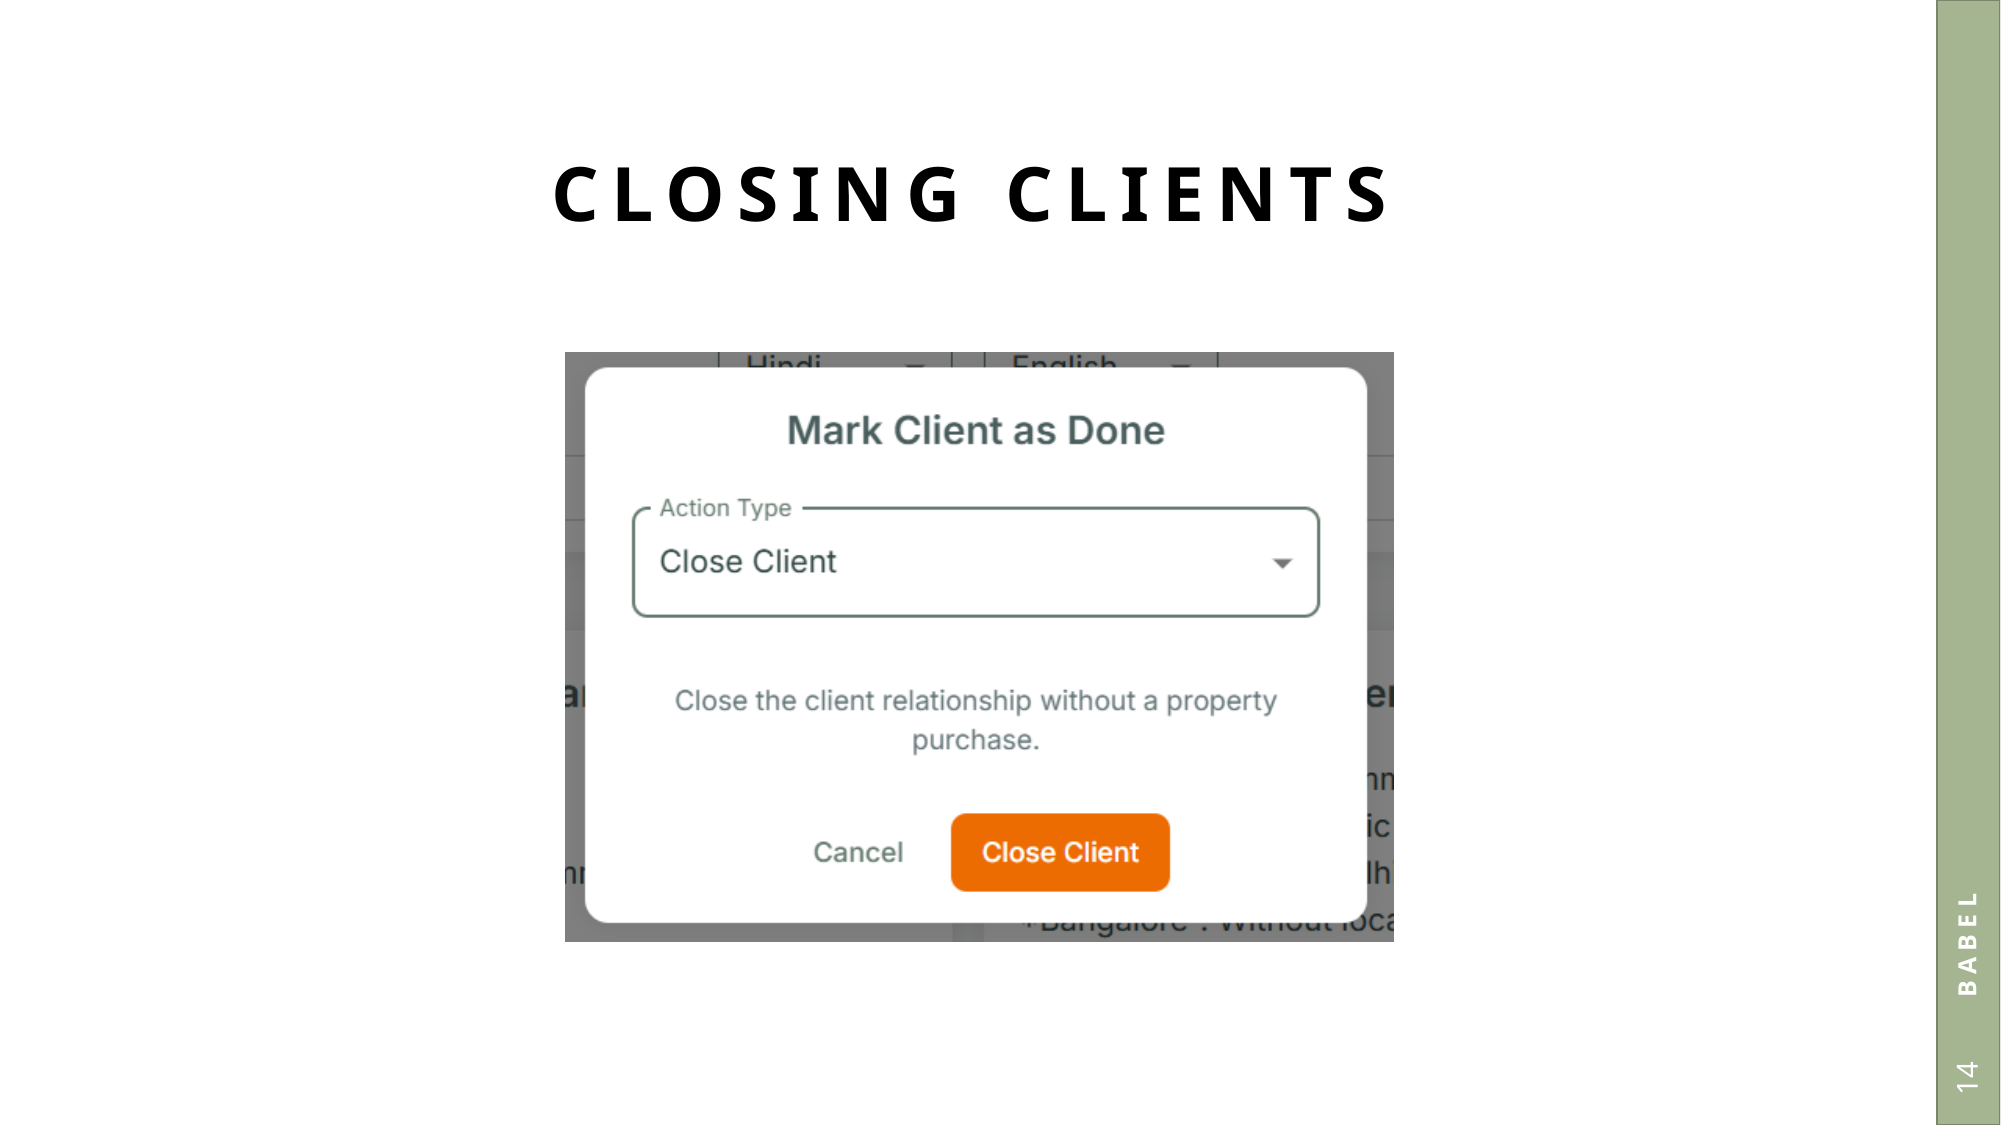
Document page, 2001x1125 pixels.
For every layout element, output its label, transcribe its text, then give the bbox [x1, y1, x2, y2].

footer babel [1937, 0, 2000, 1032]
title Closing clients [139, 143, 1800, 251]
picture [565, 352, 1394, 943]
slide_number 14 [1937, 1032, 2000, 1125]
